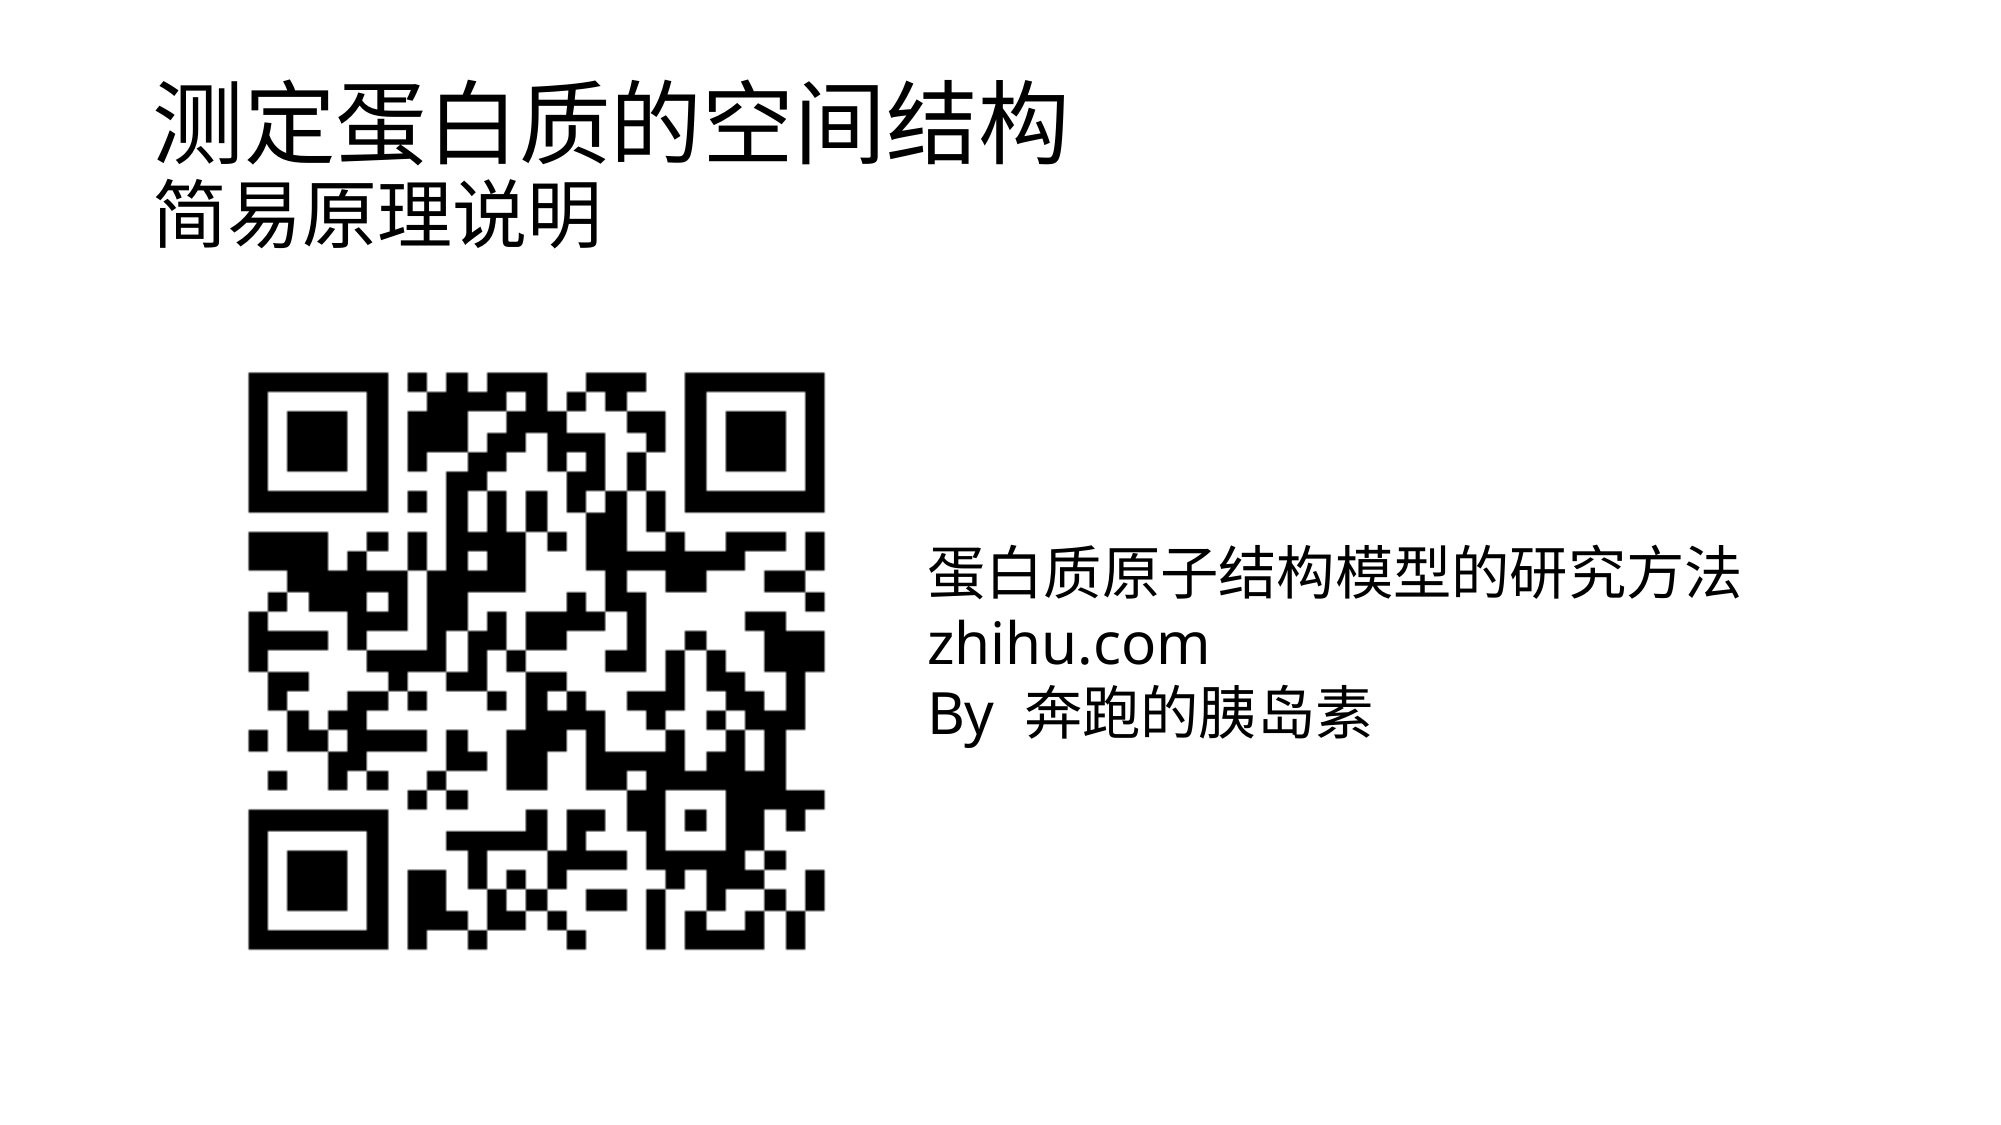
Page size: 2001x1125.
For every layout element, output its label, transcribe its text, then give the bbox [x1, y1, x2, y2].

title 测定蛋白质的空间结构 简易原理说明 [137, 59, 1863, 278]
picture [230, 354, 847, 972]
text_box 蛋白质原子结构模型的研究方法 zhihu.com By 奔跑的胰岛素 [912, 528, 1913, 754]
